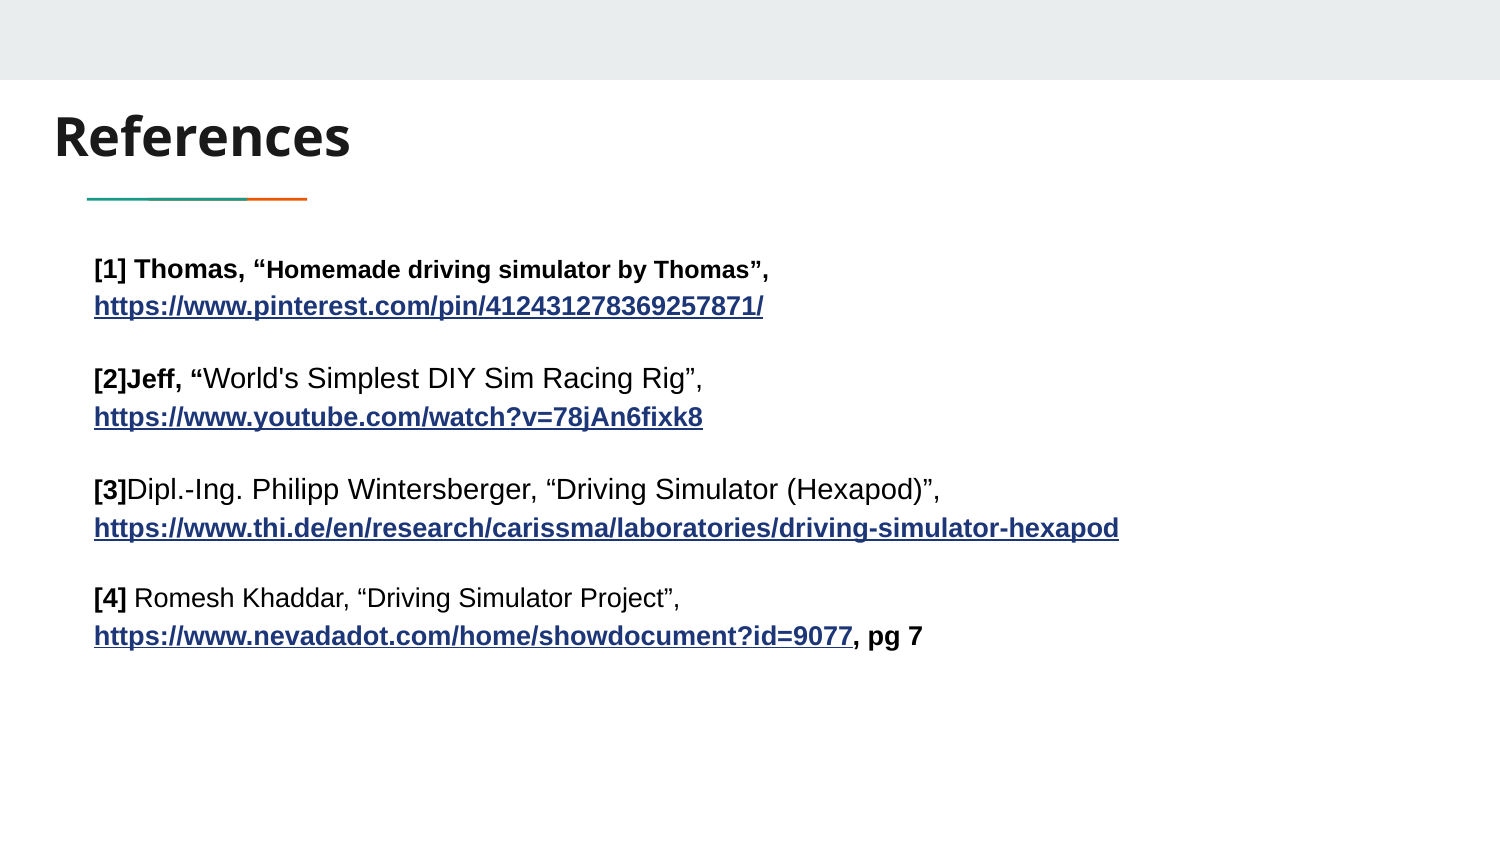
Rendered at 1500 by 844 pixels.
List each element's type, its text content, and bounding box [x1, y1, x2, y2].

title References [38, 87, 1300, 176]
list [1] Thomas, “Homemade driving simulator by Thomas”, https://www.pinterest.com/pin/412431278369257871/ [2]Jeff, “World's Simplest DIY Sim Racing Rig”, https://www.youtube.com/watch?v=78jAn6fixk8 [3]Dipl.-Ing. Philipp Wintersberger, “Driving Simulator (Hexapod)”, https://www.thi.de/en/research/carissma/laboratories/driving-simulator-hexapod [4] Romesh Khaddar, “Driving Simulator Project”, https://www.nevadadot.com/home/showdocument?id=9077, pg 7 [78, 231, 1340, 787]
